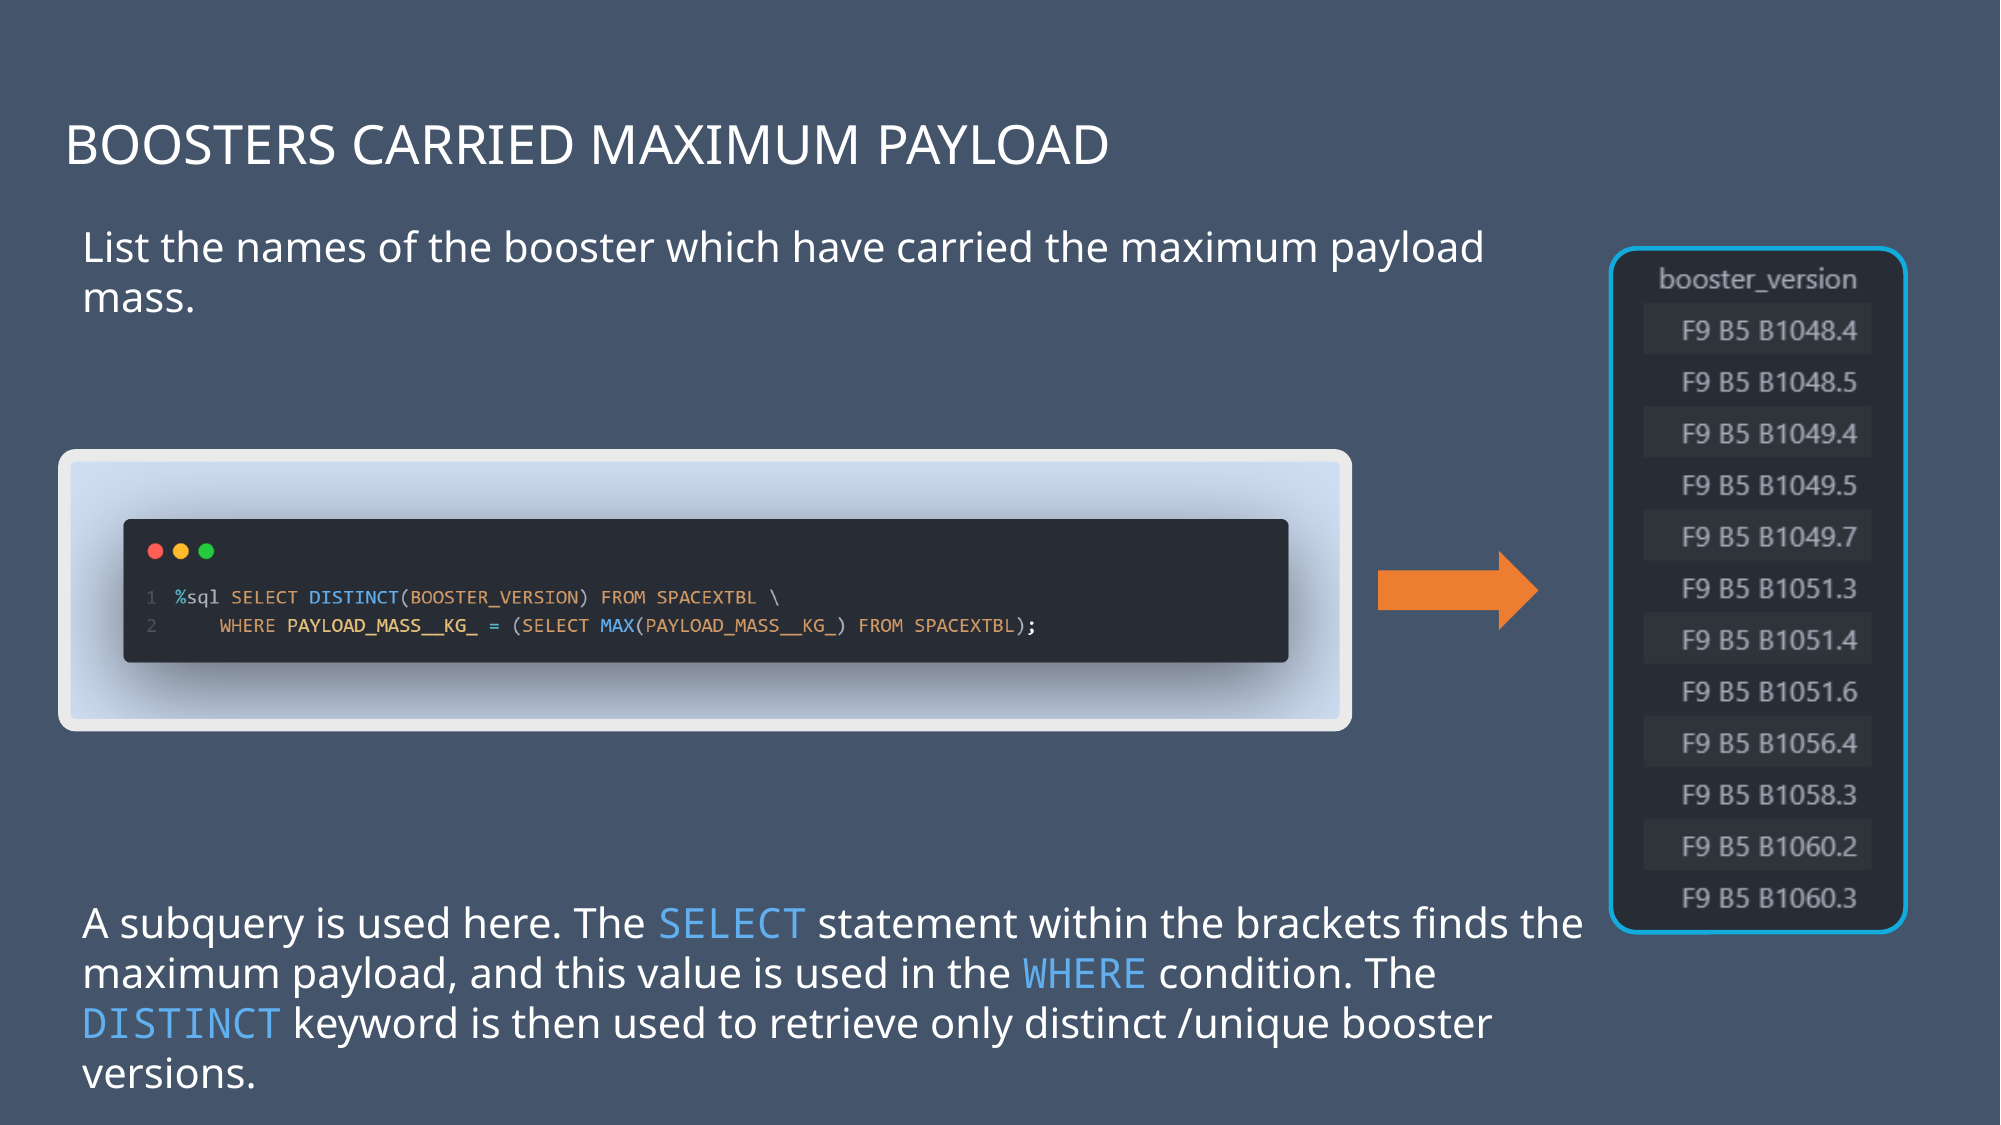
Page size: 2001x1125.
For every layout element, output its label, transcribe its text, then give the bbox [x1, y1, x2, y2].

text_box [1377, 548, 1540, 633]
text_box List the names of the booster which have carried the maximum payload mass. A subquery is used here. The SELECT statement within the brackets finds the maximum payload, and this value is used in the WHERE condition. The DISTINCT keyword is then used to retrieve only distinct /unique booster versions. [82, 221, 1595, 1034]
text_box [64, 455, 1346, 726]
text_box Boosters Carried Maximum Payload [64, 58, 1861, 177]
text_box [1610, 248, 1906, 933]
